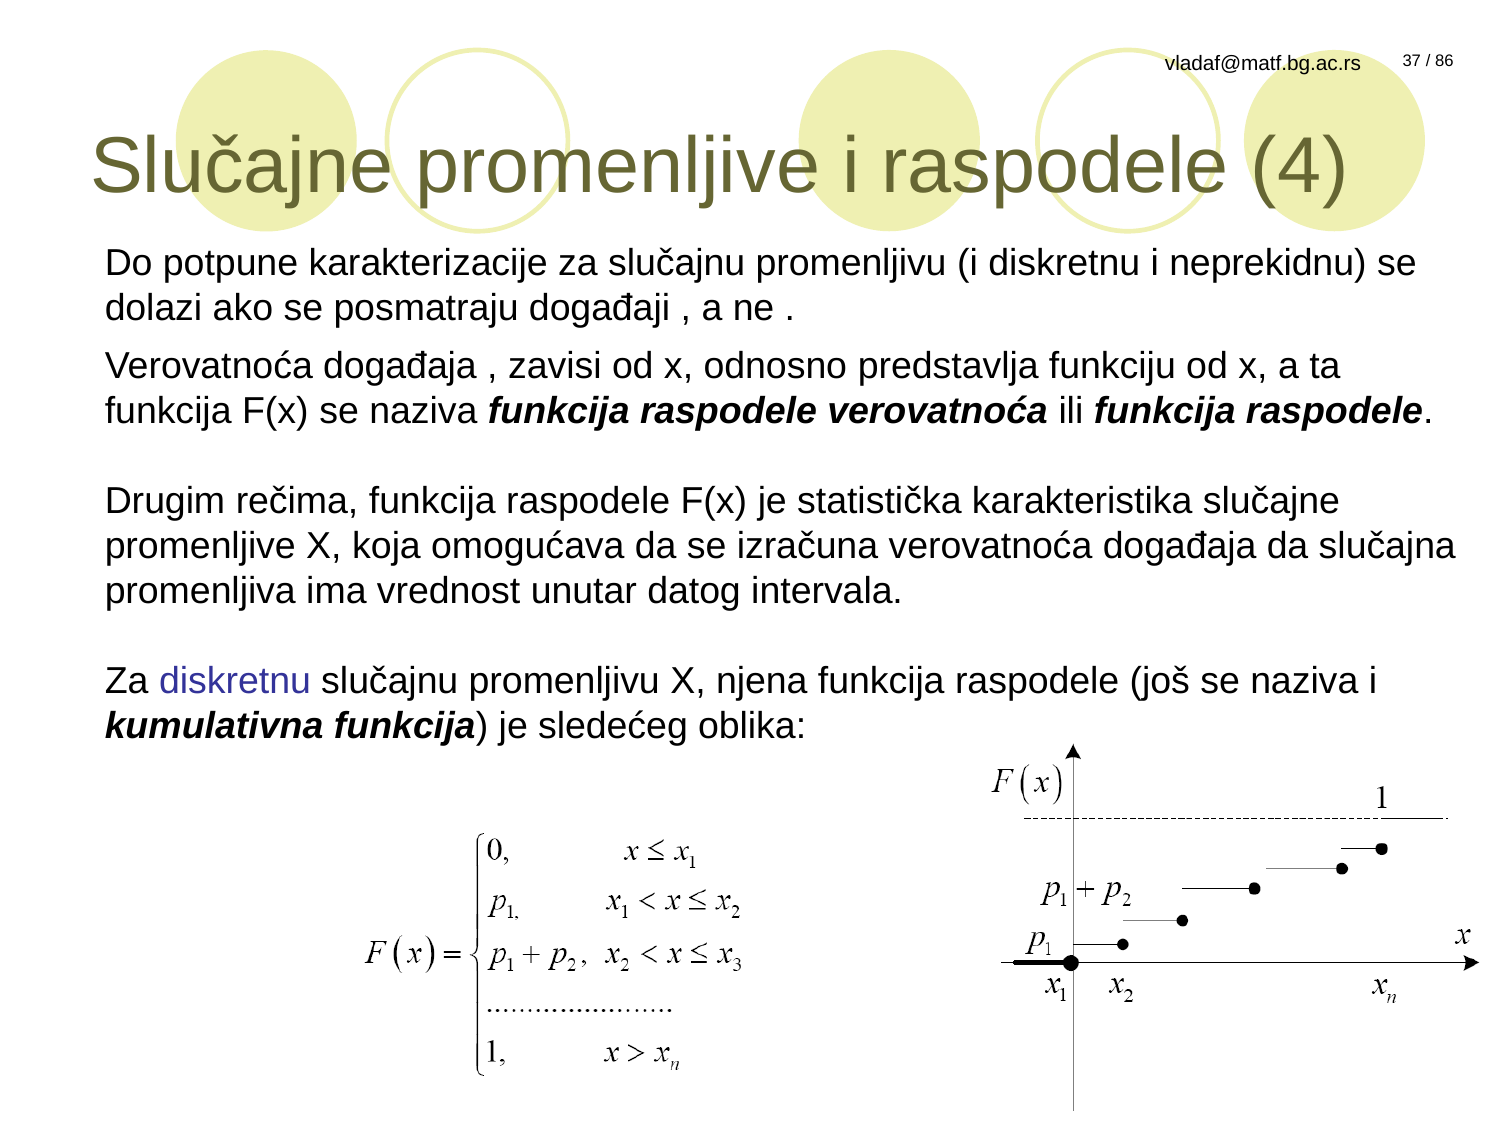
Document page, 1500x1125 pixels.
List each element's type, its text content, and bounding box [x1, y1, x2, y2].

title Slučajne promenljive i raspodele (4) [75, 90, 1425, 233]
picture [338, 803, 759, 1088]
picture [973, 728, 1500, 1125]
